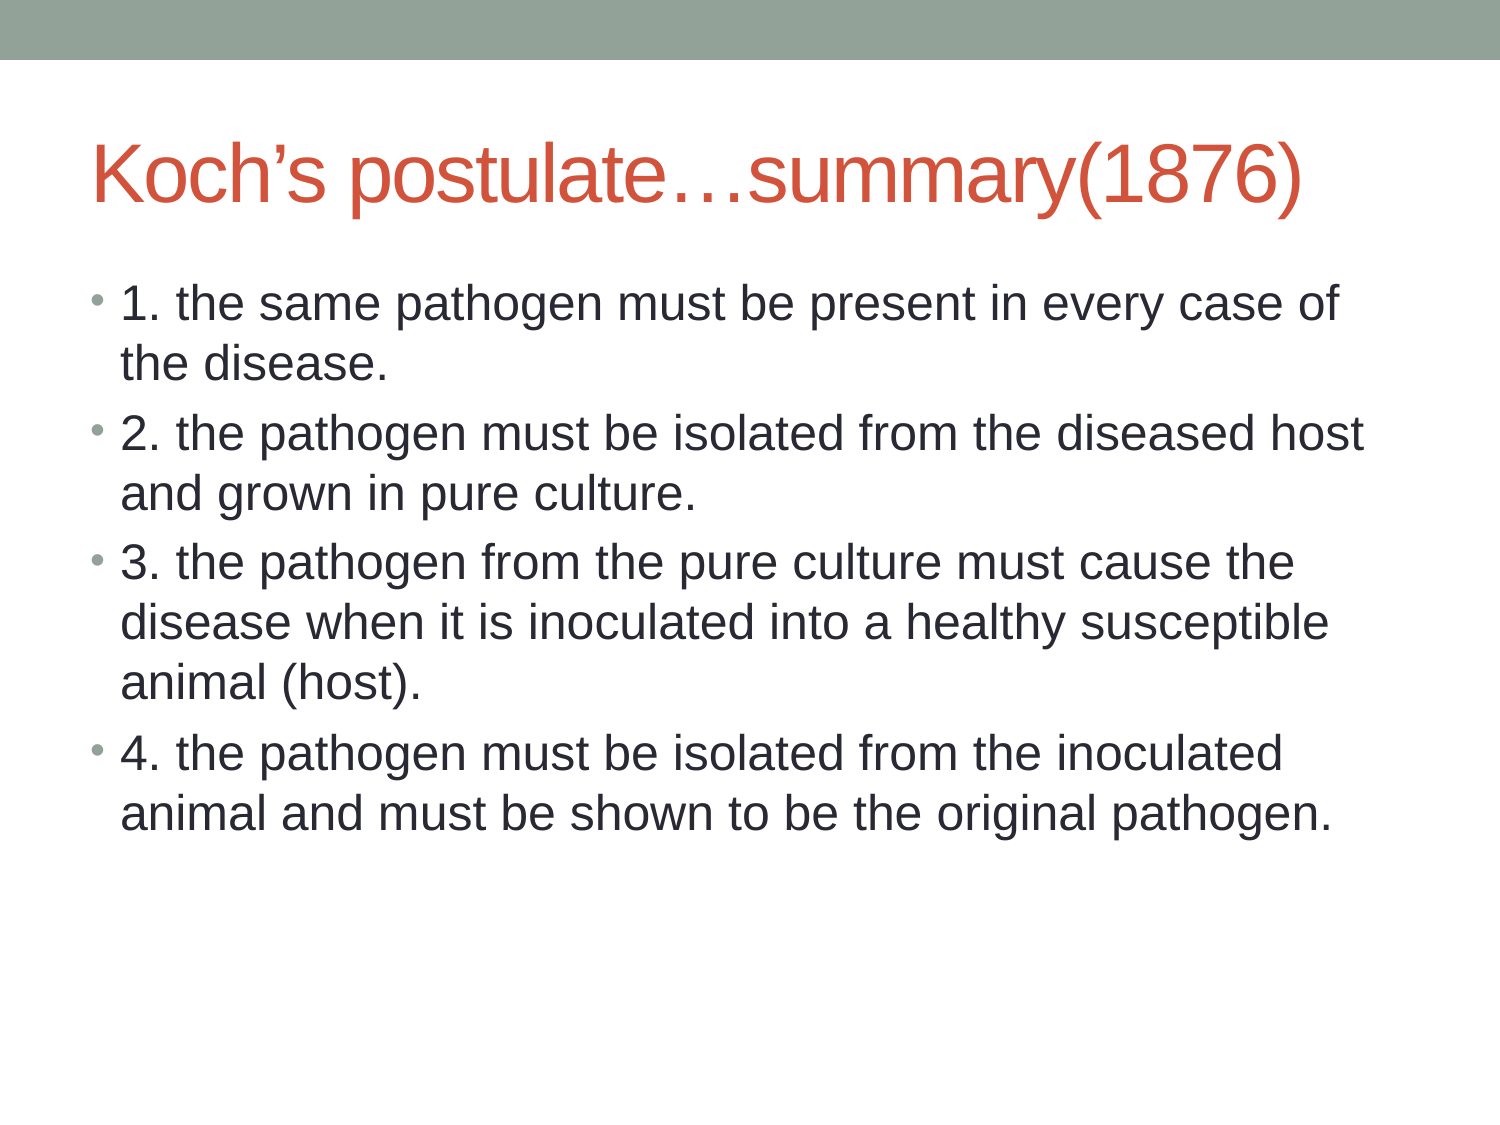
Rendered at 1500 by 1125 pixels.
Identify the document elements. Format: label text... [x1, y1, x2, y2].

list 1. the same pathogen must be present in every case of the disease. 2. the pathogen must be isolated from the diseased host and grown in pure culture. 3. the pathogen from the pure culture must cause the disease when it is inoculated into a healthy susceptible animal (host). 4. the pathogen must be isolated from the inoculated animal and must be shown to be the original pathogen. [75, 262, 1425, 1063]
title Koch’s postulate…summary(1876) [75, 87, 1425, 250]
